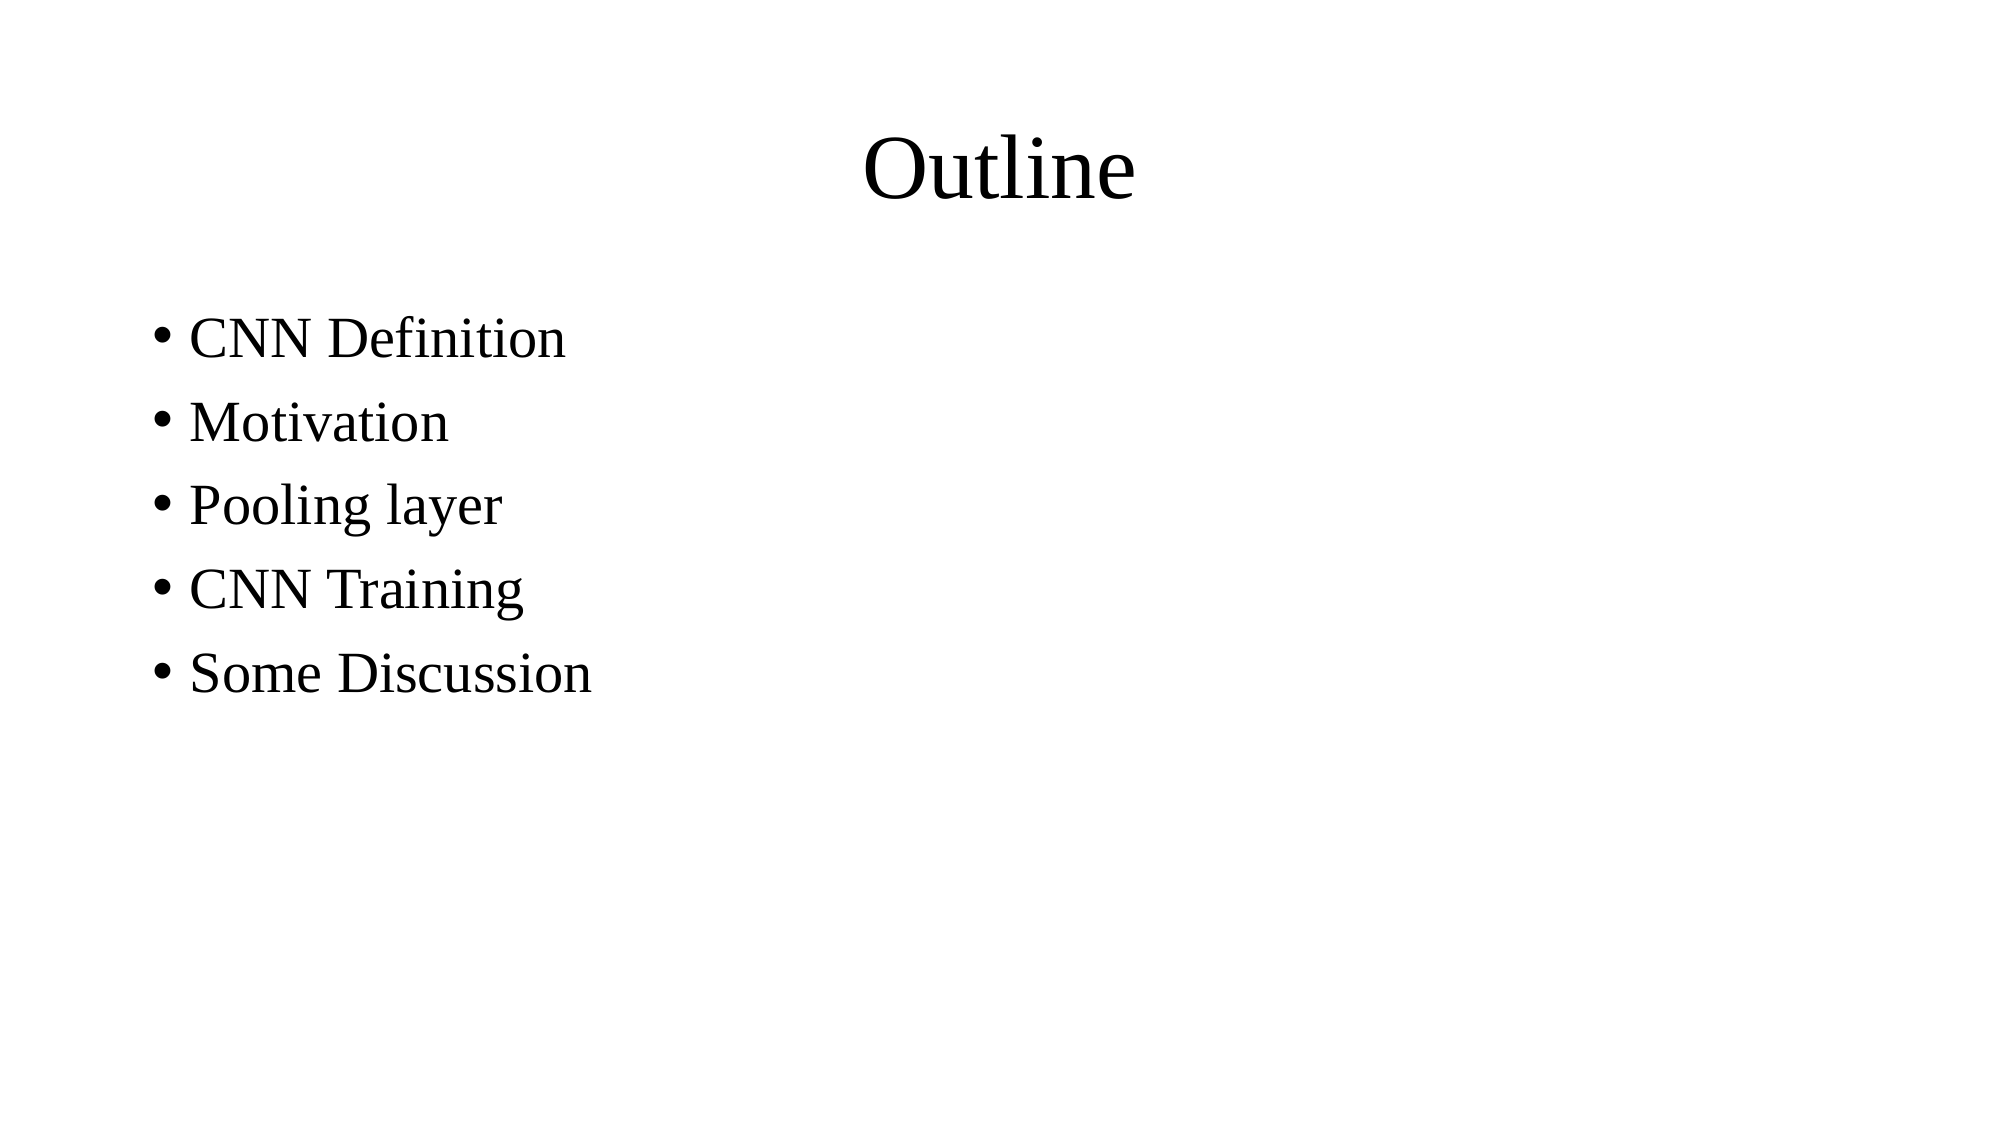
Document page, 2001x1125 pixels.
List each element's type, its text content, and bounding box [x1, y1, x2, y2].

title Outline [137, 59, 1863, 278]
list CNN Definition Motivation Pooling layer CNN Training Some Discussion [137, 299, 1863, 1014]
